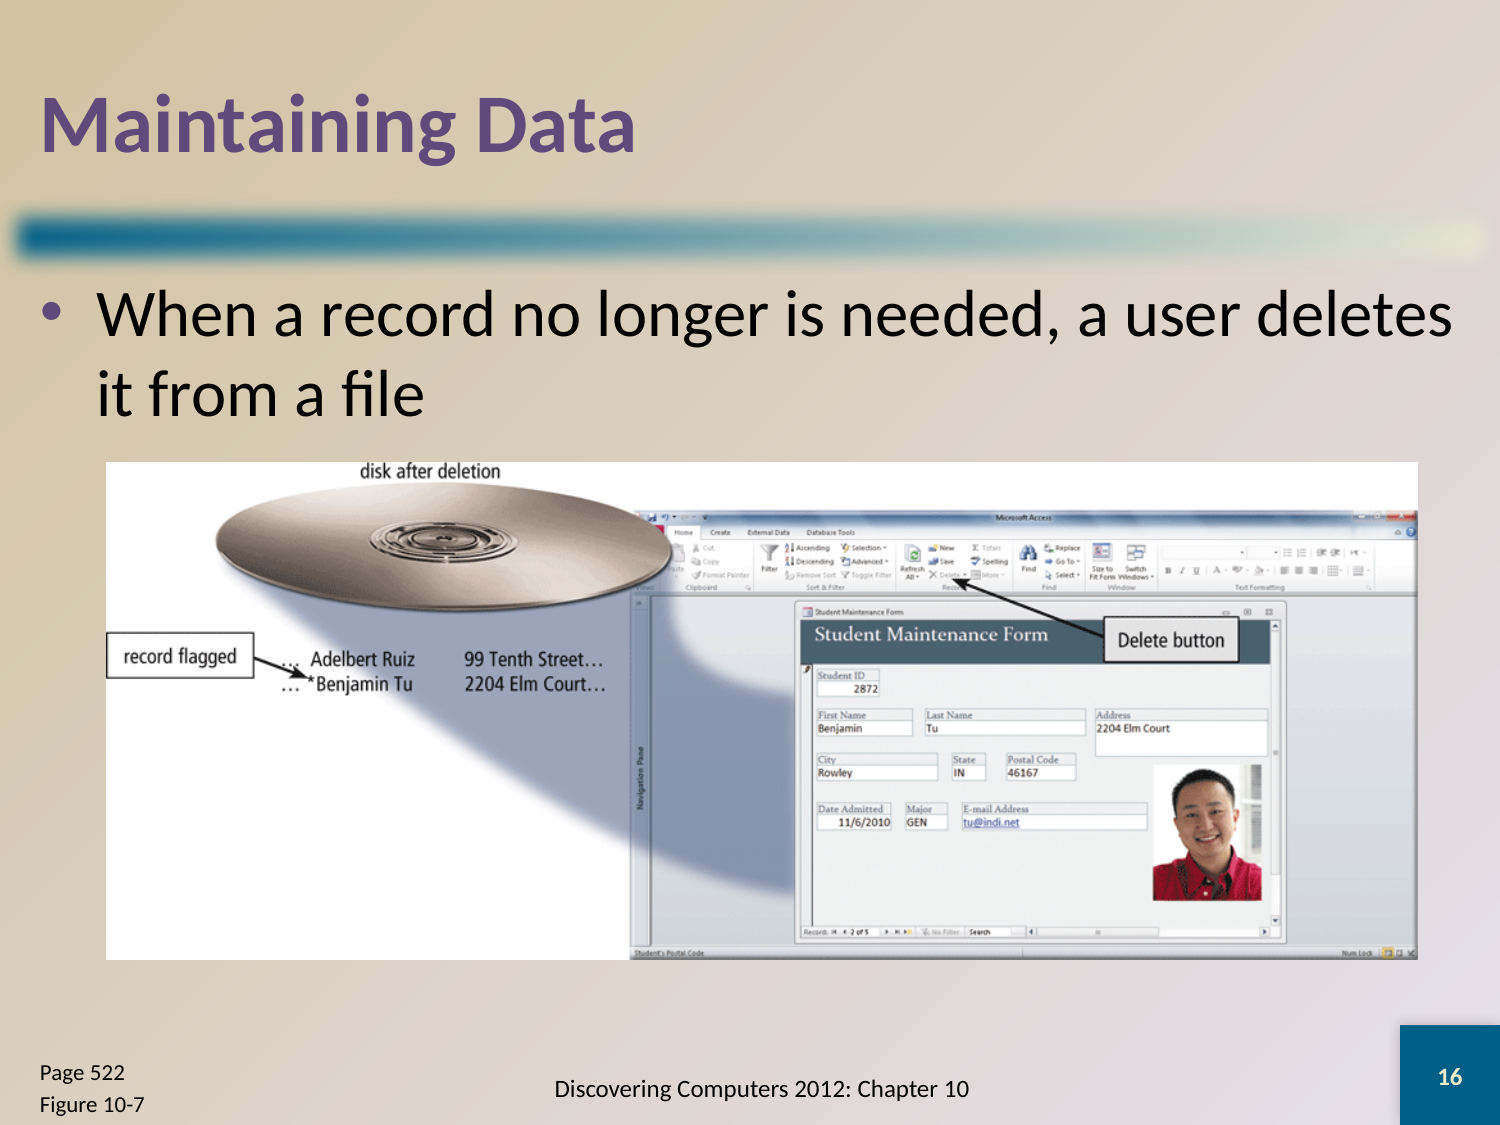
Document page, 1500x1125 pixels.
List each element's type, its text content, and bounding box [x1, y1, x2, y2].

slide_number 16 [1400, 1025, 1500, 1125]
list When a record no longer is needed, a user deletes it from a file [24, 262, 1475, 1025]
picture [106, 462, 1418, 960]
list Page 522 Figure 10-7 [24, 1050, 300, 1125]
title Maintaining Data [24, 24, 1475, 213]
footer Discovering Computers 2012: Chapter 10 [450, 1050, 1075, 1125]
